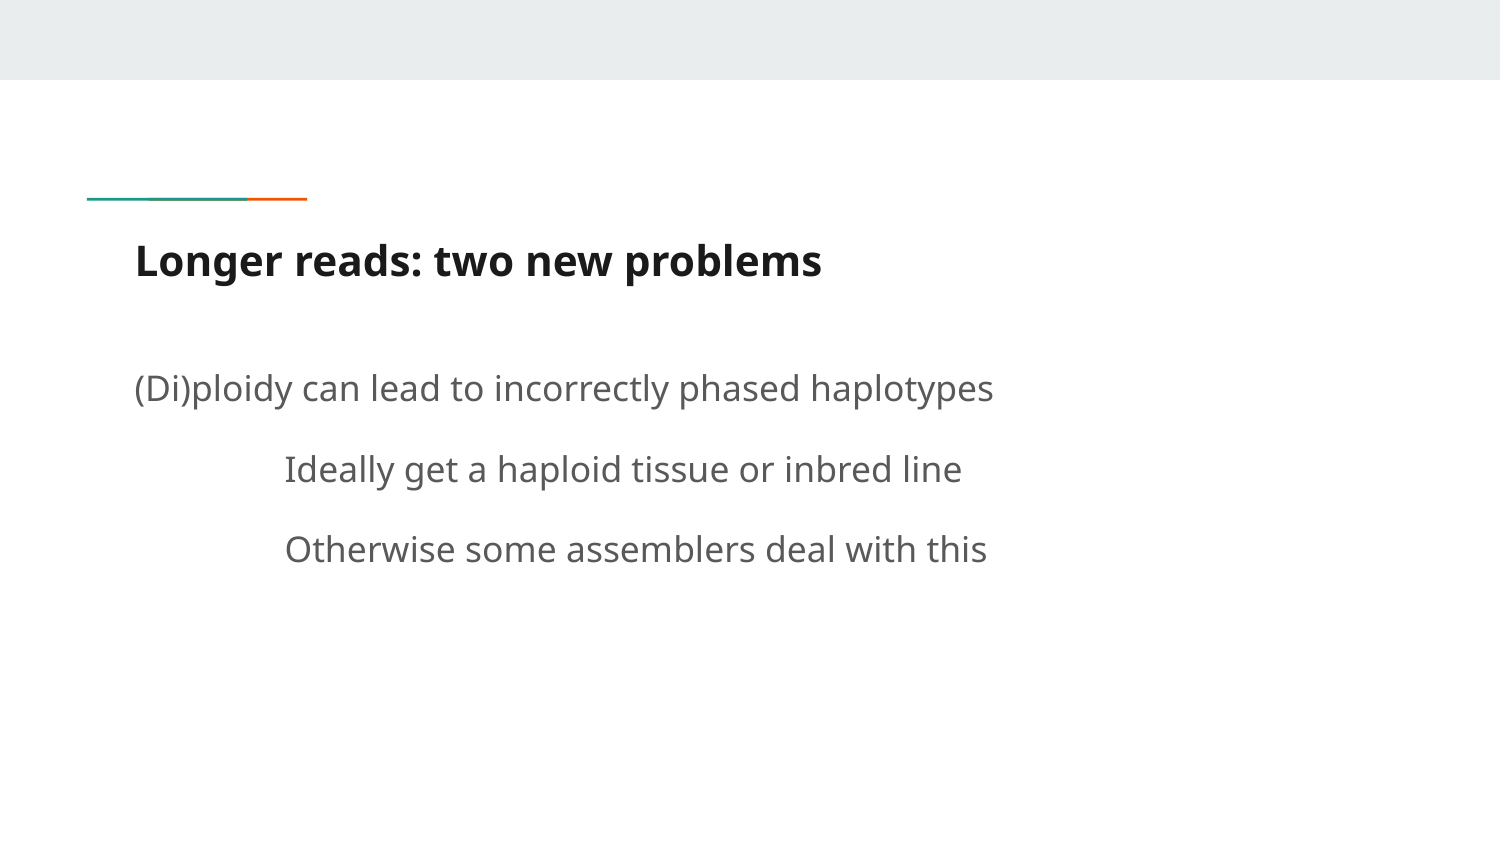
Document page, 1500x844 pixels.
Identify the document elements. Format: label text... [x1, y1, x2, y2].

list (Di)ploidy can lead to incorrectly phased haplotypes Ideally get a haploid tissue or inbred line Otherwise some assemblers deal with this [119, 341, 1381, 712]
title Longer reads: two new problems [119, 216, 1381, 305]
